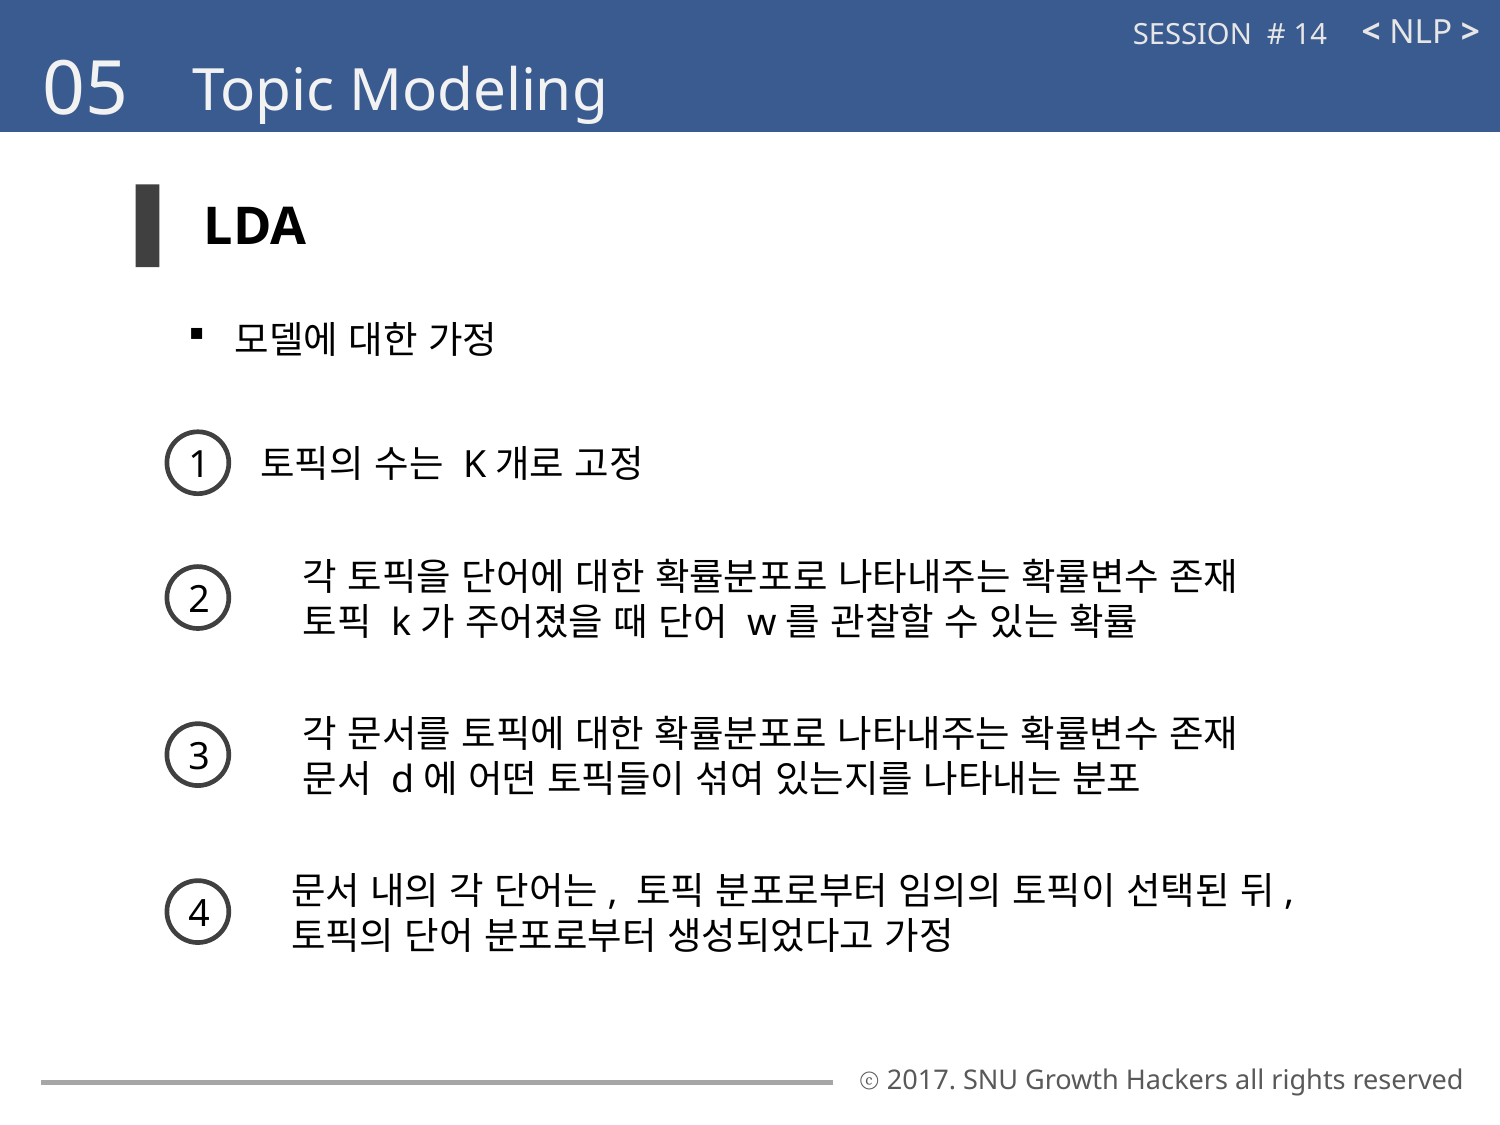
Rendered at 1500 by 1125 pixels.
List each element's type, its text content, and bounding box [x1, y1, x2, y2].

text_box [135, 183, 160, 268]
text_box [166, 431, 670, 494]
text_box 모델에 대한 가정 [173, 309, 513, 369]
text_box LDA [188, 175, 1053, 273]
text_box Topic Modeling [177, 44, 623, 130]
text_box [166, 701, 1307, 808]
text_box ⓒ 2017. SNU Growth Hackers all rights reserved [844, 1055, 1495, 1103]
text_box < NLP > [1346, 2, 1495, 58]
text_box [166, 858, 1350, 965]
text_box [166, 544, 1307, 651]
text_box 05 [27, 32, 144, 138]
text_box [0, 0, 1500, 132]
text_box SESSION # 14 [1118, 7, 1350, 58]
